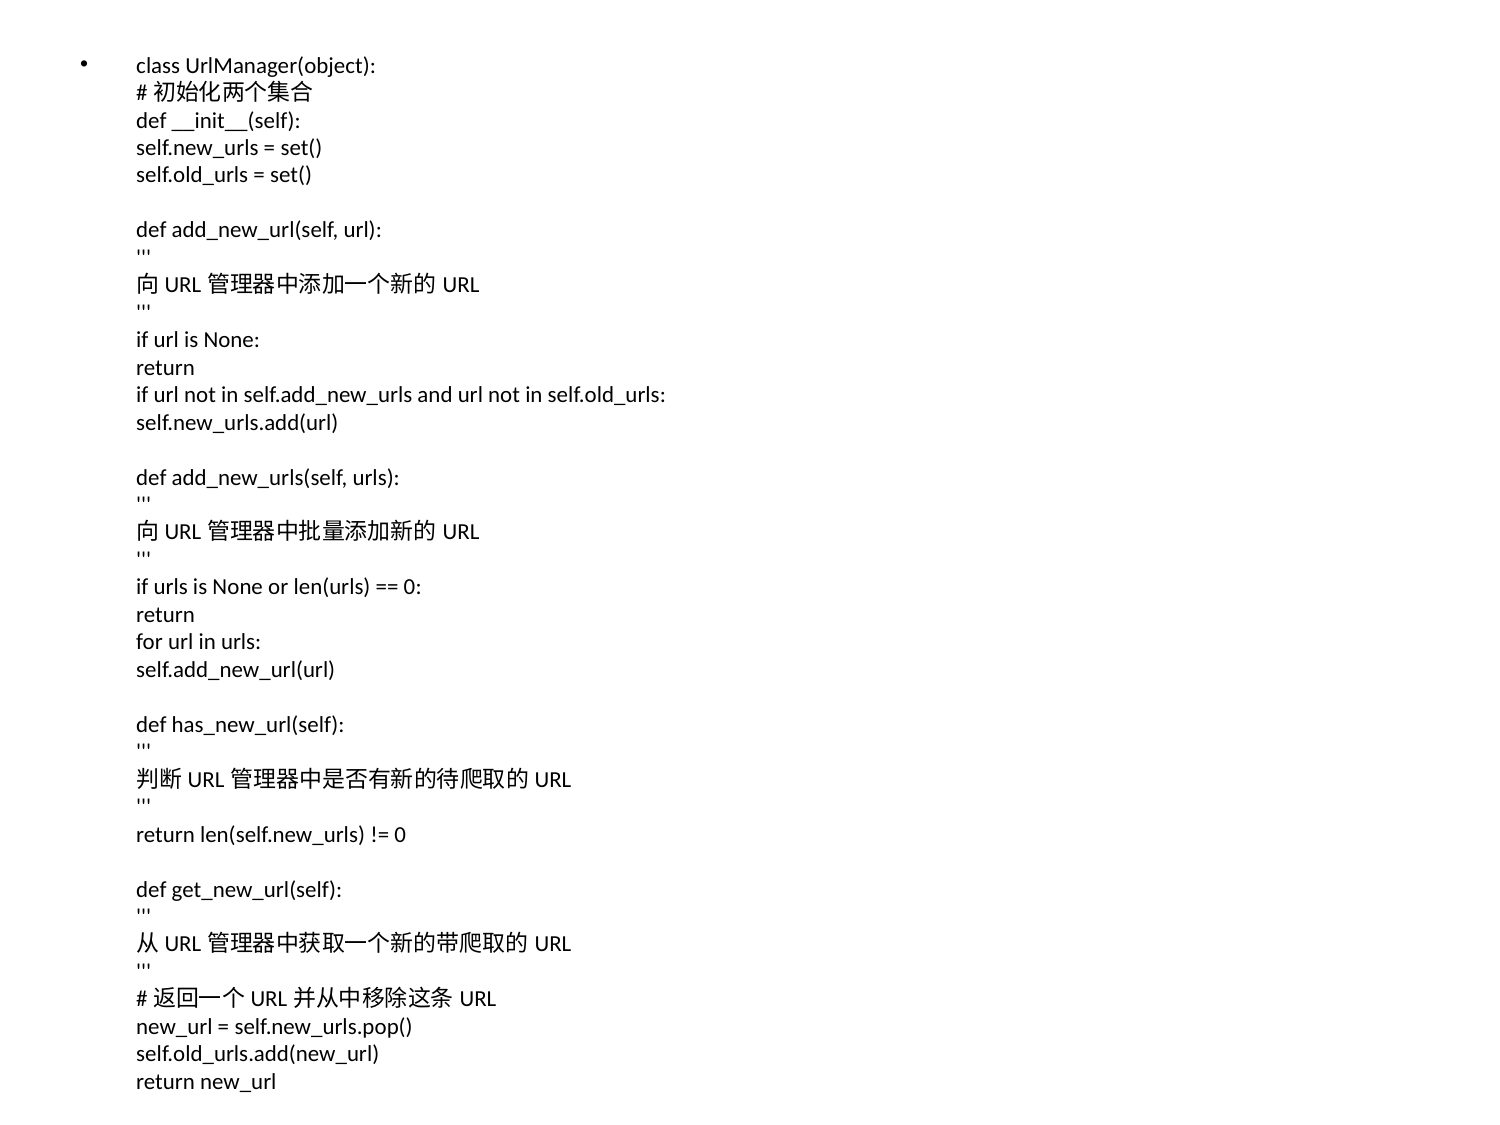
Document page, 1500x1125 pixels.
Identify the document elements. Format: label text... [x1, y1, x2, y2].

list class UrlManager(object): #初始化两个集合 def __init__(self): self.new_urls = set() self.old_urls = set() def add_new_url(self, url): ''' 向URL管理器中添加一个新的URL ''' if url is None: return if url not in self.add_new_urls and url not in self.old_urls: self.new_urls.add(url) def add_new_urls(self, urls): ''' 向URL管理器中批量添加新的URL ''' if urls is None or len(urls) == 0: return for url in urls: self.add_new_url(url) def has_new_url(self): ''' 判断URL管理器中是否有新的待爬取的URL ''' return len(self.new_urls) != 0 def get_new_url(self): ''' 从URL管理器中获取一个新的带爬取的URL ''' #返回一个URL并从中移除这条URL new_url = self.new_urls.pop() self.old_urls.add(new_url) return new_url [64, 42, 1415, 1106]
